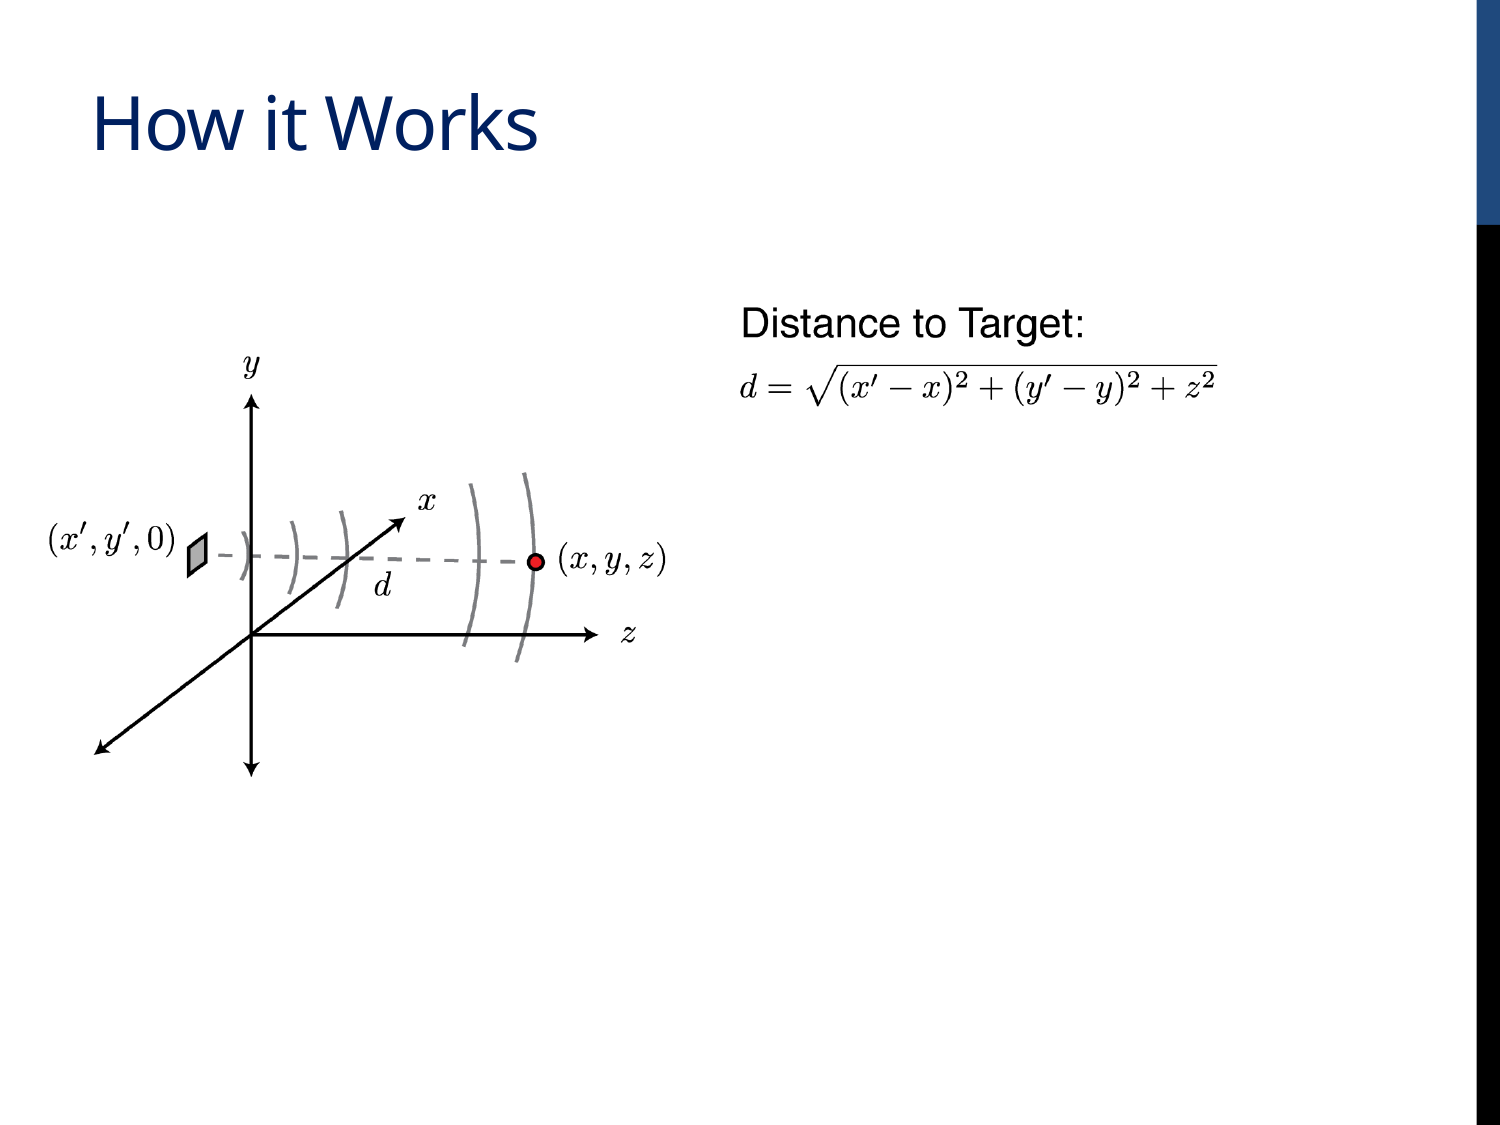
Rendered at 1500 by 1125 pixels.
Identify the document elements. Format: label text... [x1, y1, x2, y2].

picture [18, 171, 1456, 1059]
title How it Works [75, 25, 1388, 166]
